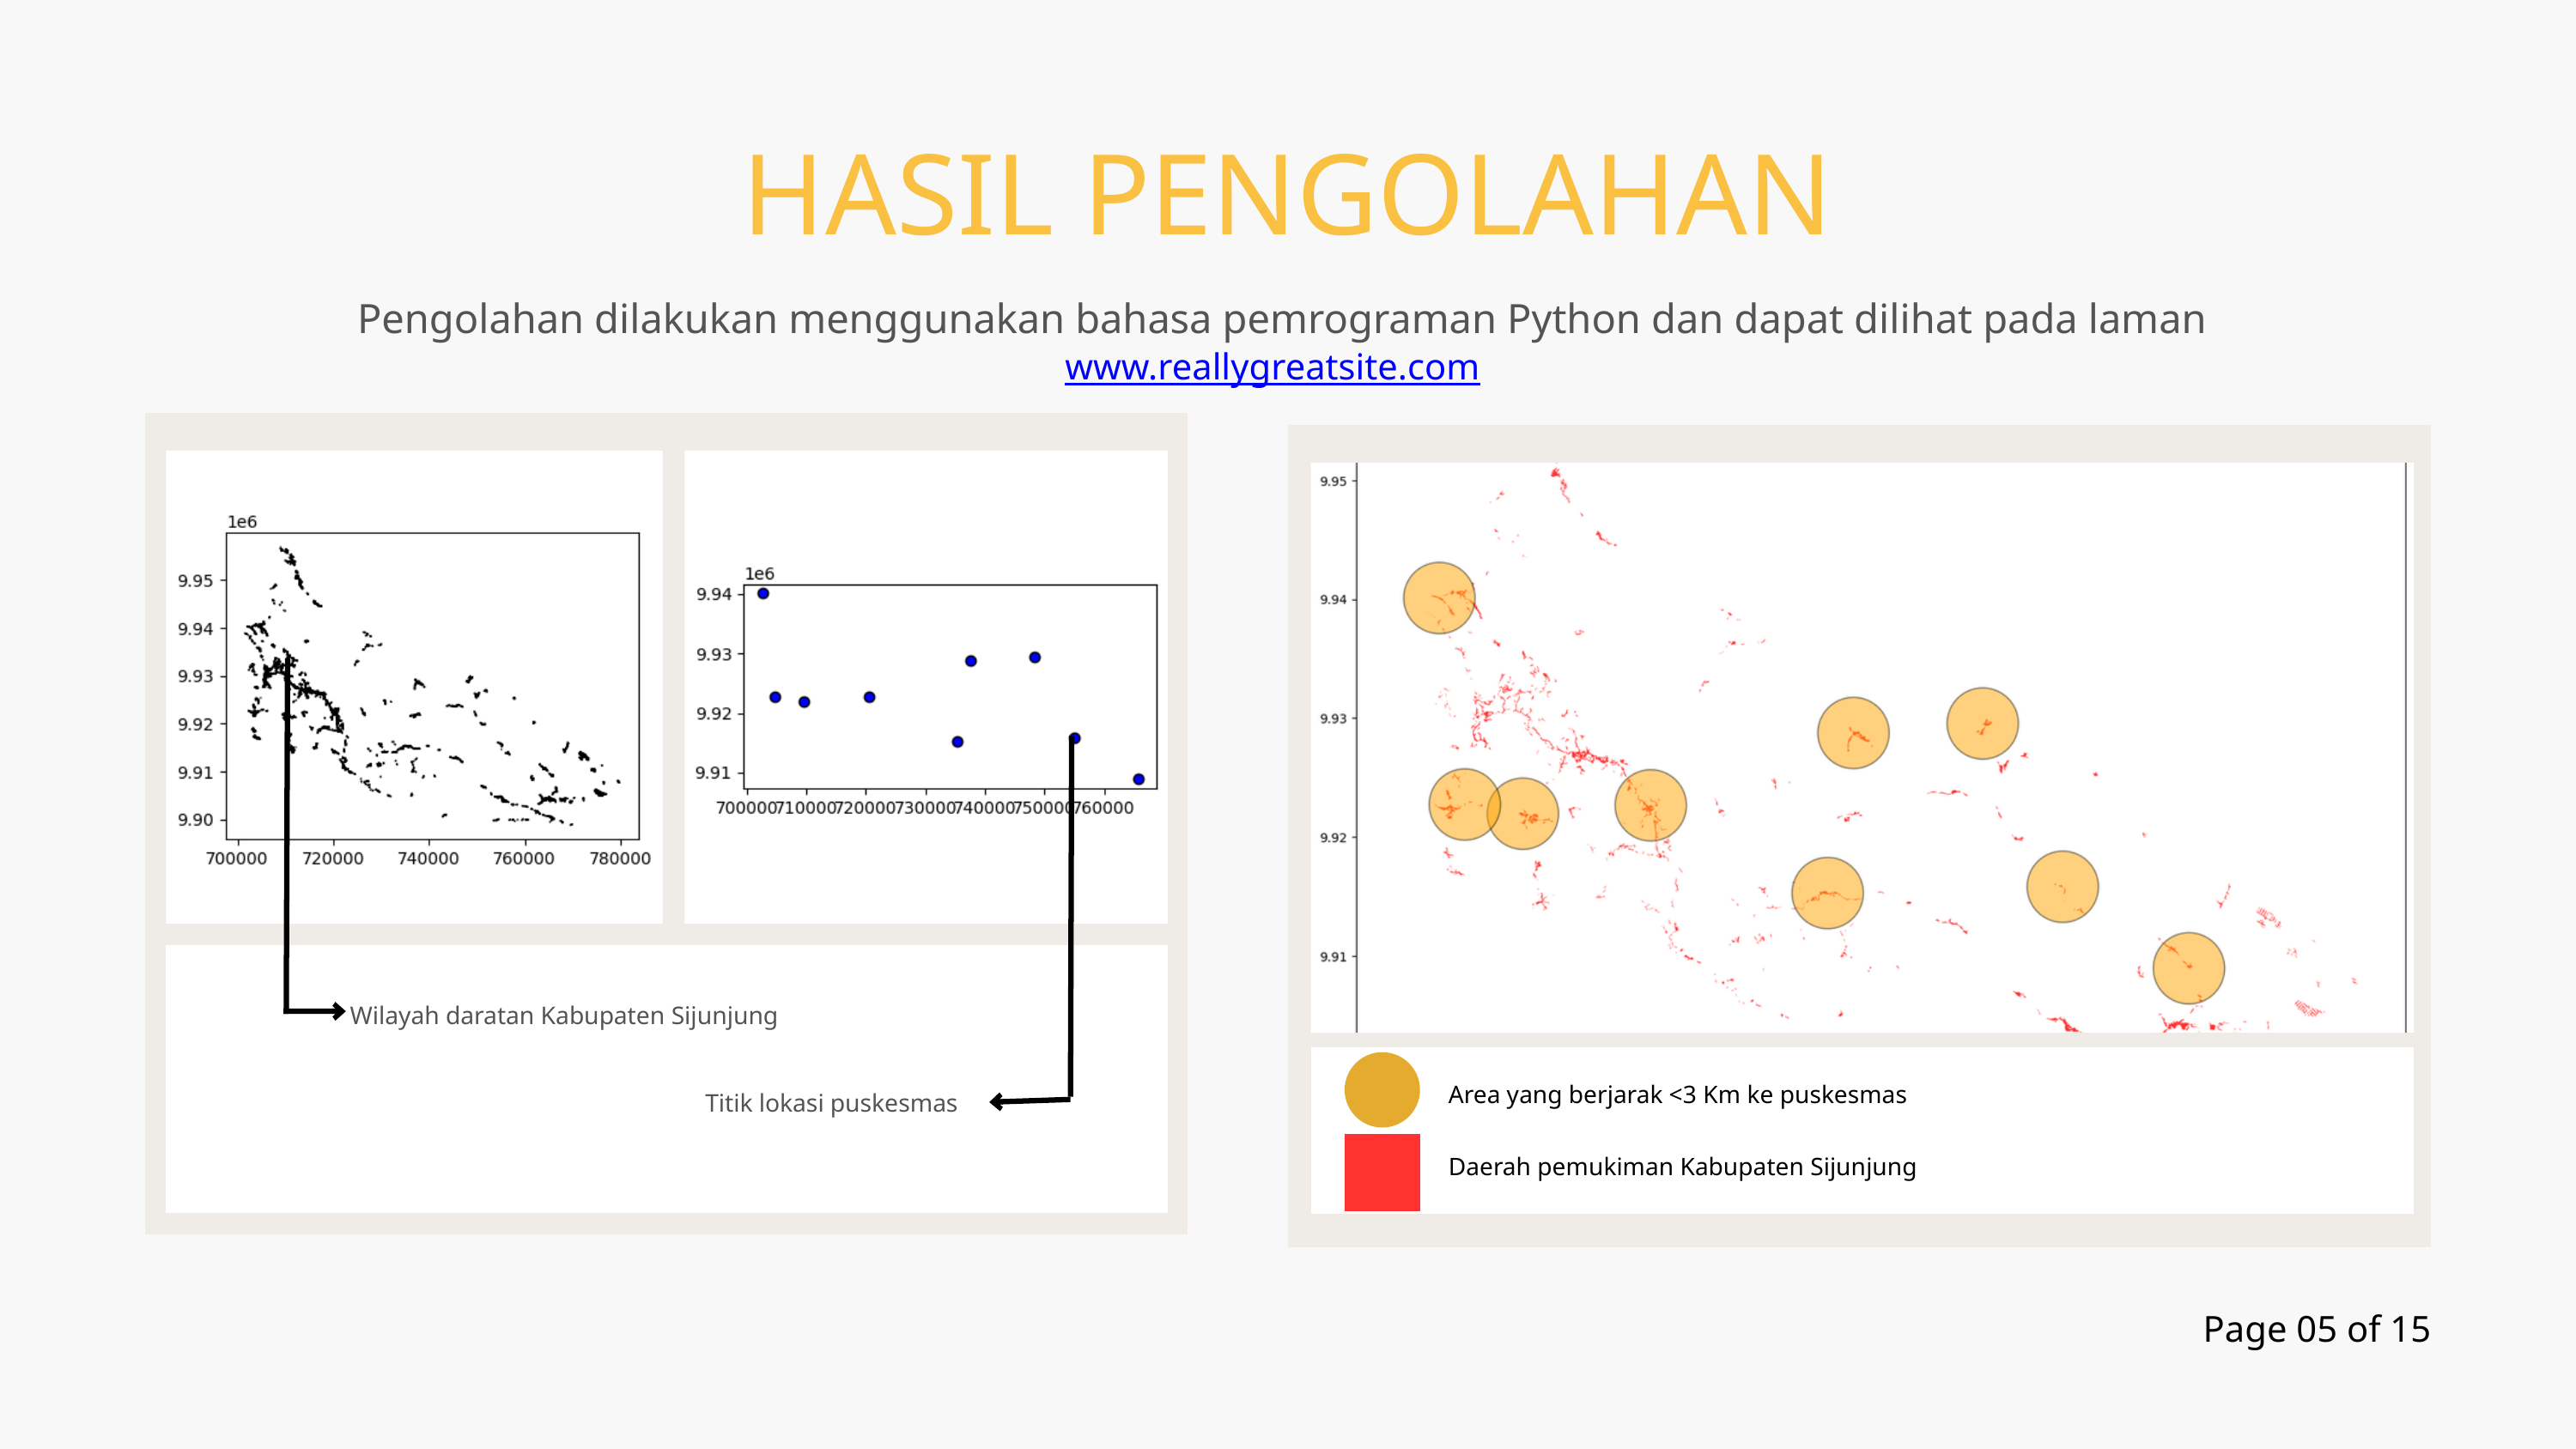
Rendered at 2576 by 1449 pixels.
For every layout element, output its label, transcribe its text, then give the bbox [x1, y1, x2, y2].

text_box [1344, 1052, 1420, 1128]
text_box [1344, 1134, 1420, 1212]
text_box Page 05 of 15 [2151, 1300, 2432, 1350]
text_box Pengolahan dilakukan menggunakan bahasa pemrograman Python dan dapat dilihat pada laman [252, 284, 2323, 342]
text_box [1310, 1046, 2415, 1215]
text_box HASIL PENGOLAHAN [619, 130, 1957, 258]
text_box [166, 945, 1169, 1214]
text_box www.reallygreatsite.com [1065, 343, 1534, 393]
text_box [144, 412, 1188, 1235]
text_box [1287, 425, 2432, 1247]
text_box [1310, 463, 2415, 1033]
